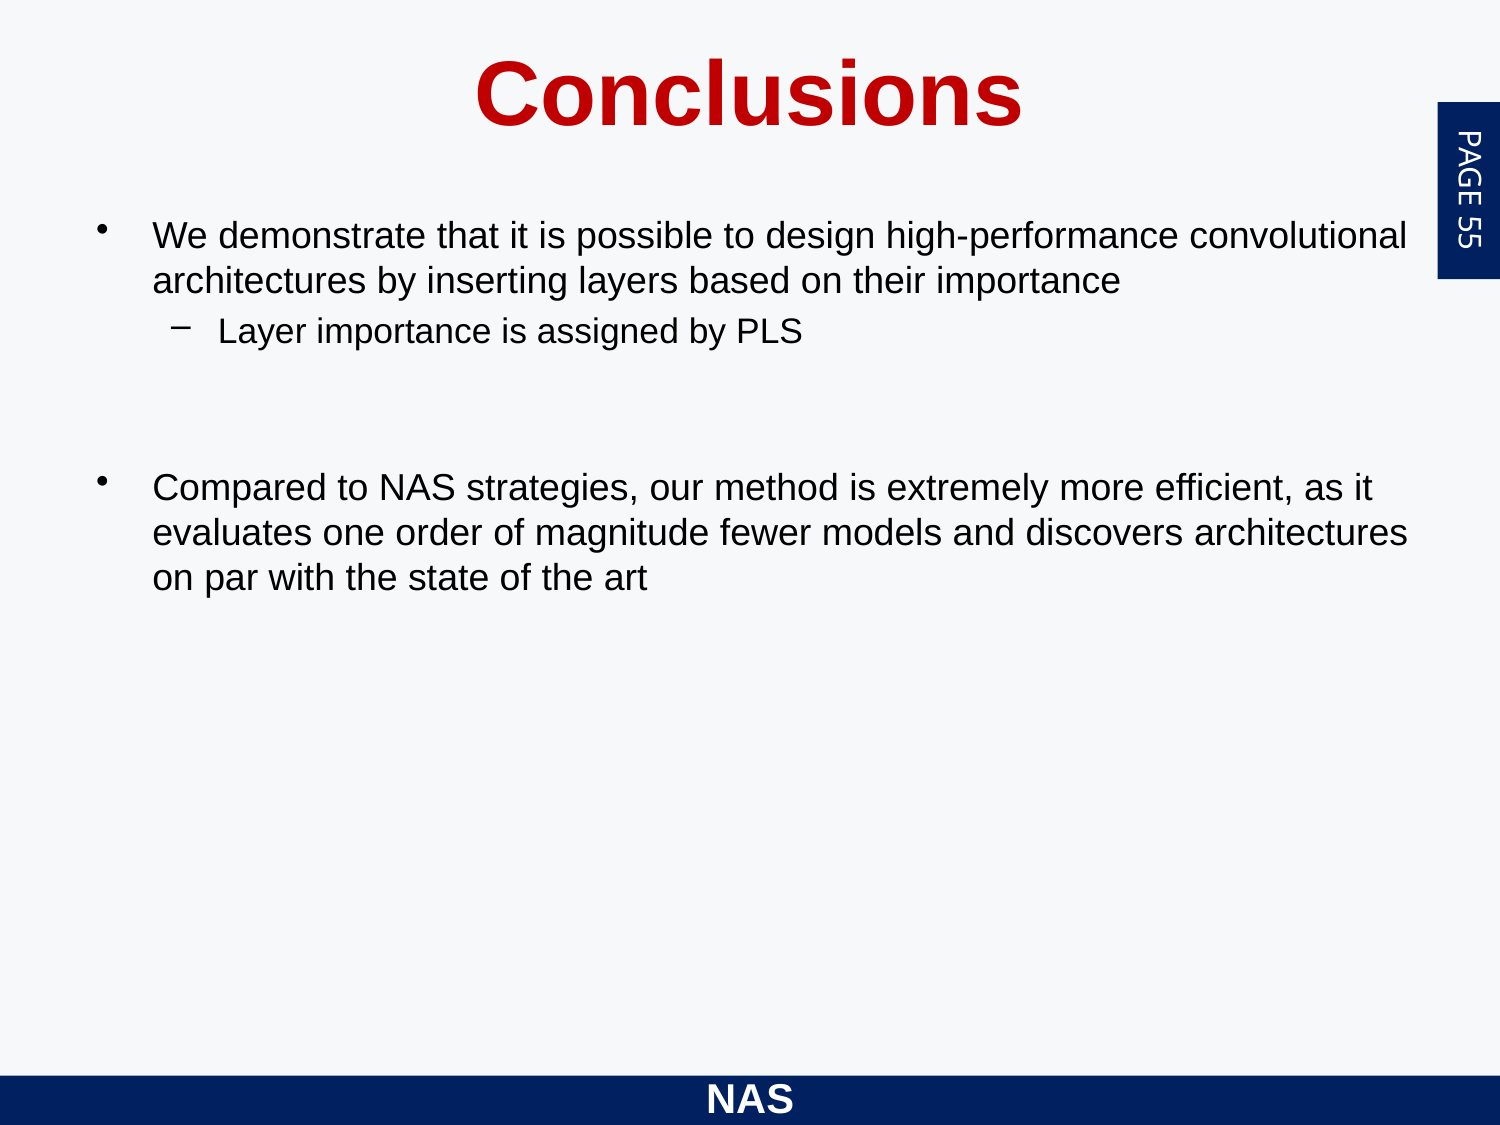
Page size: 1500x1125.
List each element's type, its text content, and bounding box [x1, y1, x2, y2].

text_box Conclusions [74, 17, 1425, 160]
list NAS [290, 1064, 1210, 1119]
list We demonstrate that it is possible to design high-performance convolutional architectures by inserting layers based on their importance Layer importance is assigned by PLS Compared to NAS strategies, our method is extremely more efficient, as it evaluates one order of magnitude fewer models and discovers architectures on par with the state of the art [81, 203, 1425, 1073]
